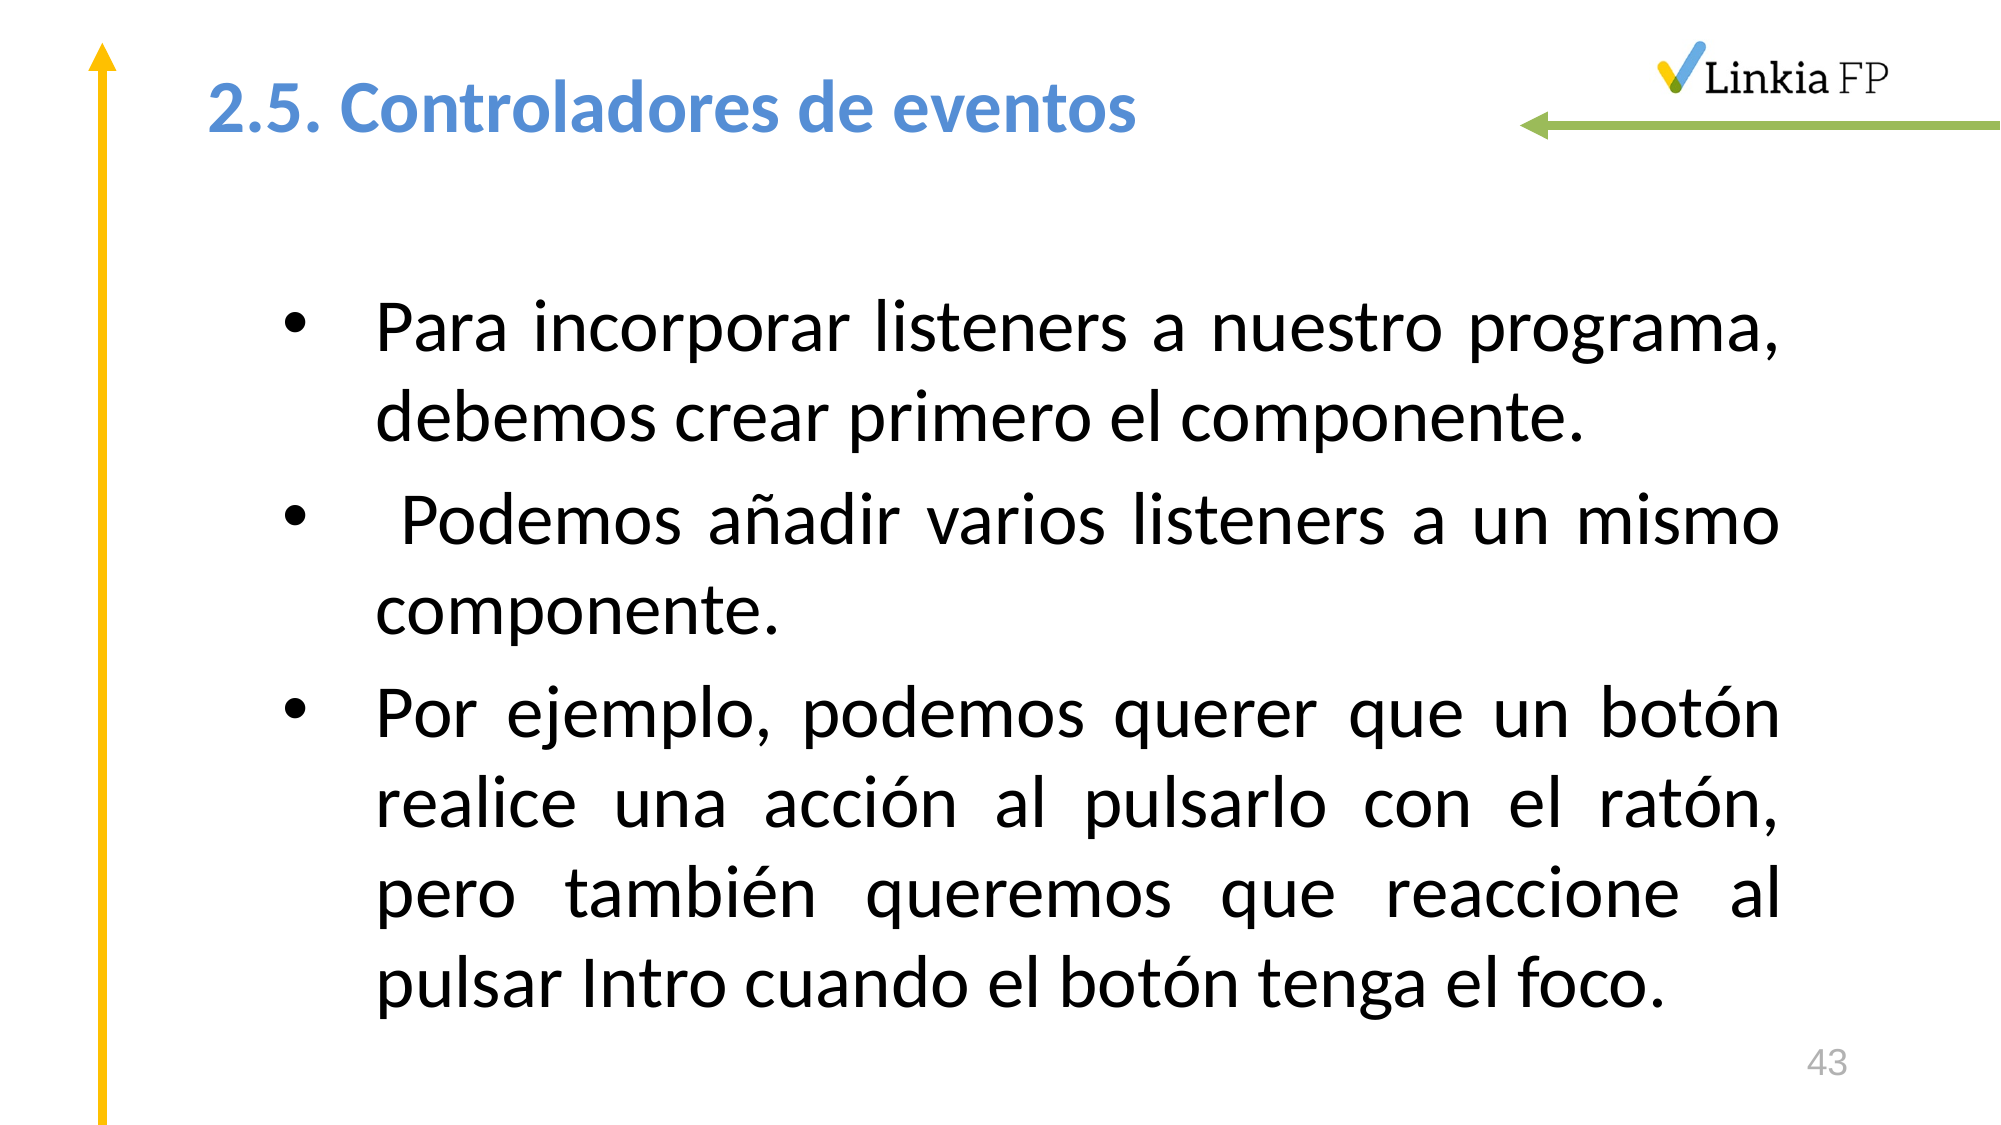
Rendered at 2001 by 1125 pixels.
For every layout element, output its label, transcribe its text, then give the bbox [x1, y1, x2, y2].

text_box Para incorporar listeners a nuestro programa, debemos crear primero el componente. Podemos añadir varios listeners a un mismo componente. Por ejemplo, podemos querer que un botón realice una acción al pulsarlo con el ratón, pero también queremos que reaccione al pulsar Intro cuando el botón tenga el foco. [179, 269, 1821, 1030]
slide_number 43 [1413, 1030, 1864, 1091]
title 2.5. Controladores de eventos [192, 38, 2000, 167]
